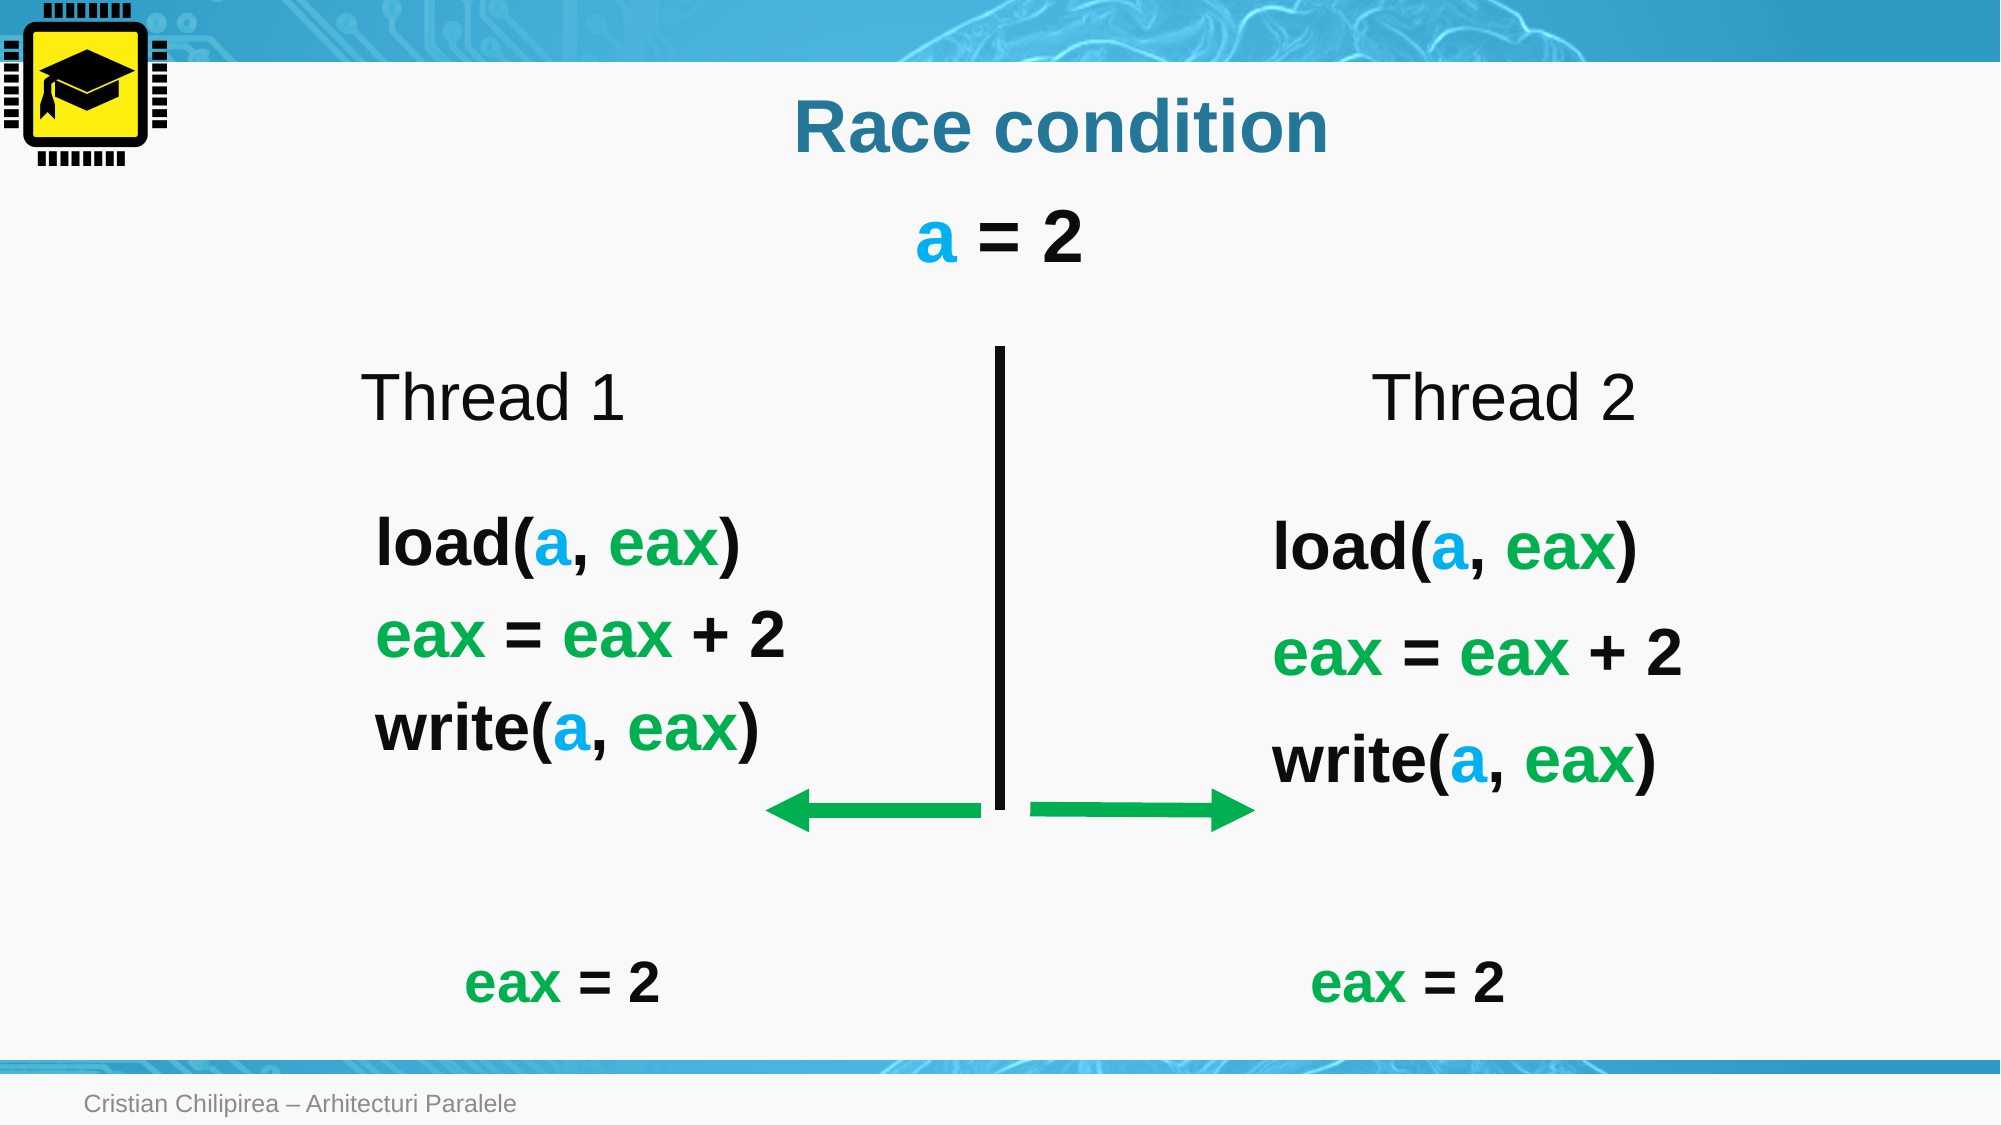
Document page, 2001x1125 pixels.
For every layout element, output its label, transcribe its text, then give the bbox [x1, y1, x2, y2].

picture [0, 1060, 2000, 1074]
text_box load(a, eax) eax = eax + 2 write(a, eax) [1272, 494, 1750, 865]
text_box eax = 2 [1295, 937, 1611, 1022]
text_box a = 2 [900, 180, 1100, 286]
list load(a, eax) eax = eax + 2 write(a, eax) [360, 500, 838, 870]
footer Cristian Chilipirea – Arhitecturi Paralele [68, 1083, 1542, 1125]
title Race condition [170, 76, 1955, 180]
text_box Thread 2 [1370, 345, 1759, 446]
picture [0, 0, 2000, 166]
text_box eax = 2 [450, 937, 766, 1022]
text_box Thread 1 [360, 345, 749, 446]
